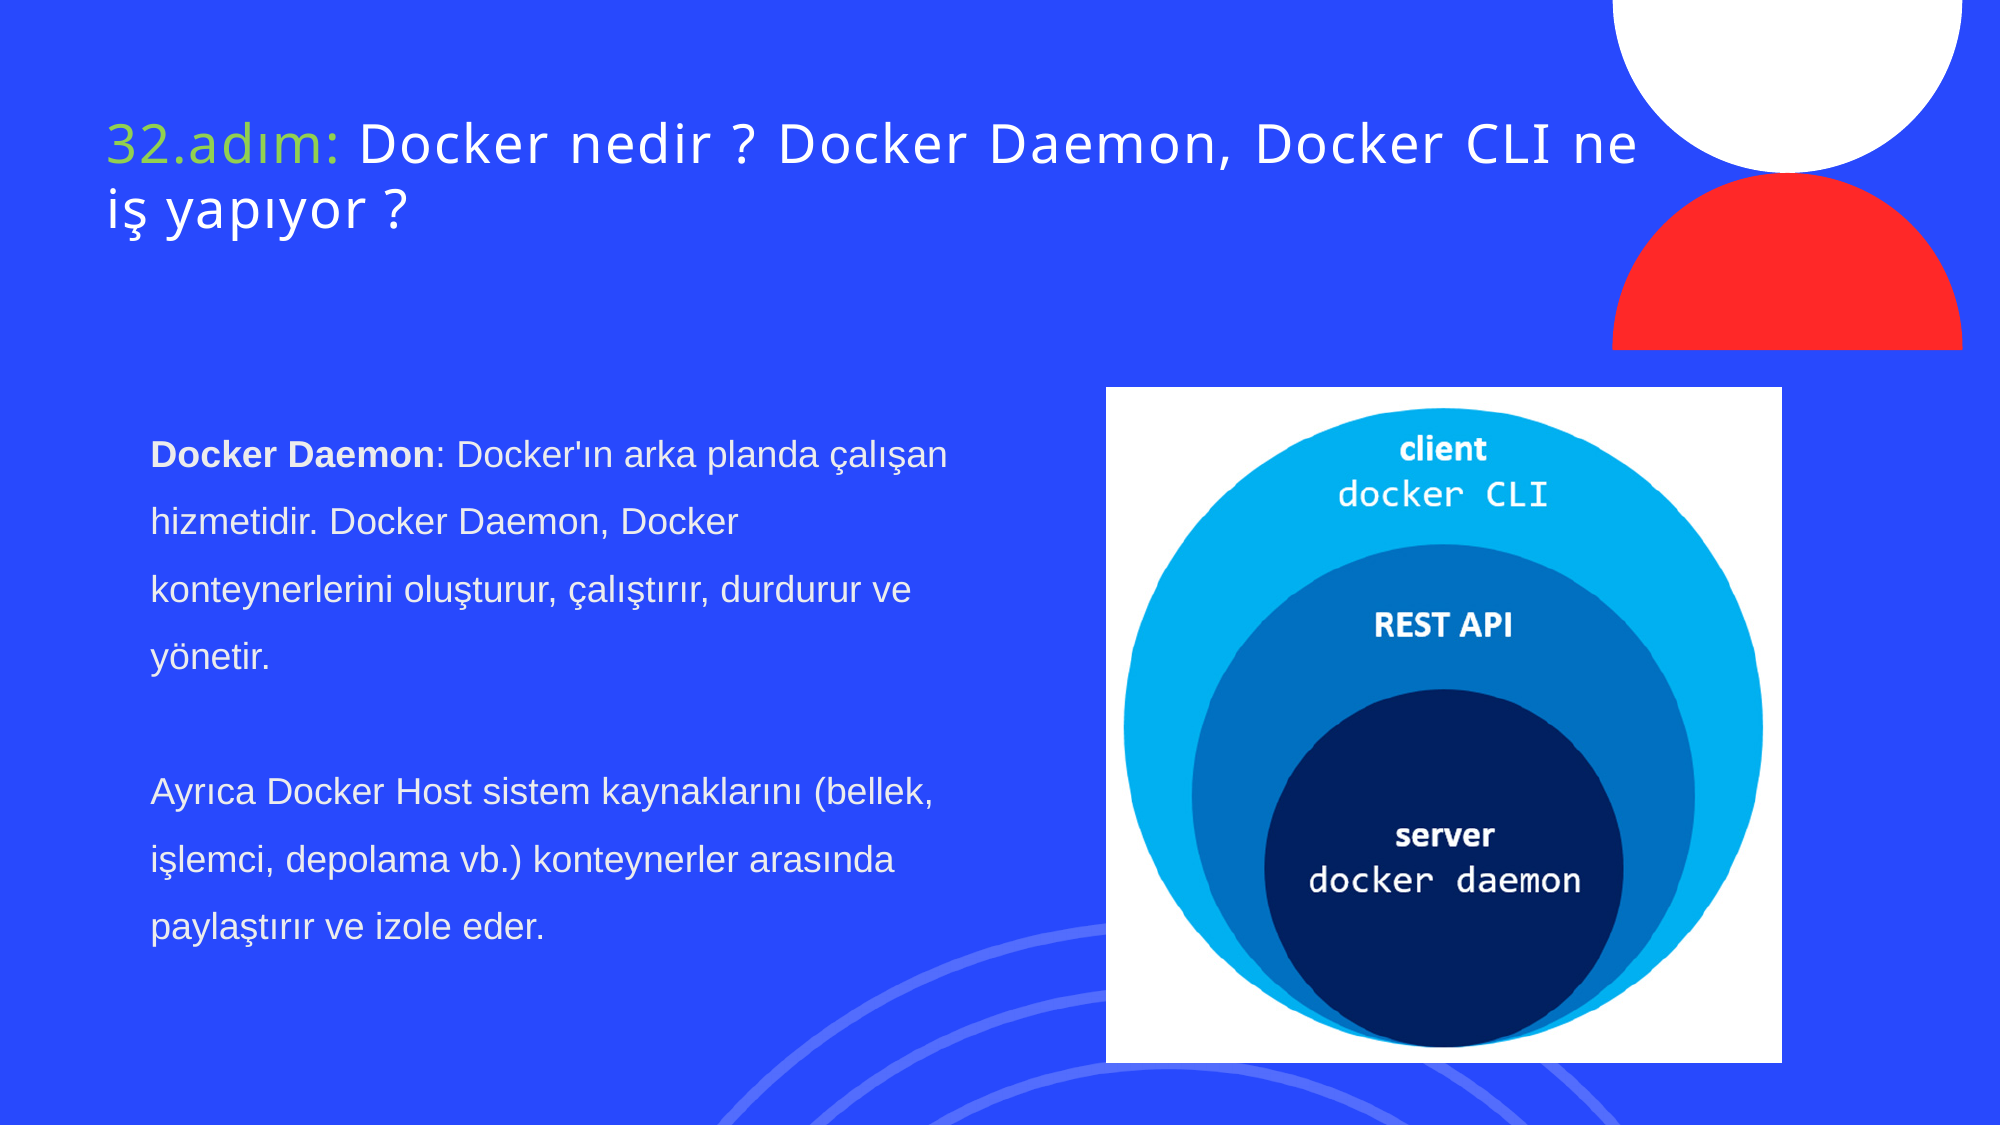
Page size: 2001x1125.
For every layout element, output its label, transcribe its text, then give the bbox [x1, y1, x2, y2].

picture [567, 387, 1782, 1125]
title 32.adım: Docker nedir ? Docker Daemon, Docker CLI ne iş yapıyor ? [106, 109, 1643, 268]
text_box Docker Daemon: Docker'ın arka planda çalışan hizmetidir. Docker Daemon, Docker konteynerlerini oluşturur, çalıştırır, durdurur ve yönetir. Ayrıca Docker Host sistem kaynaklarını (bellek, işlemci, depolama vb.) konteynerler arasında paylaştırır ve izole eder. [135, 399, 1000, 955]
